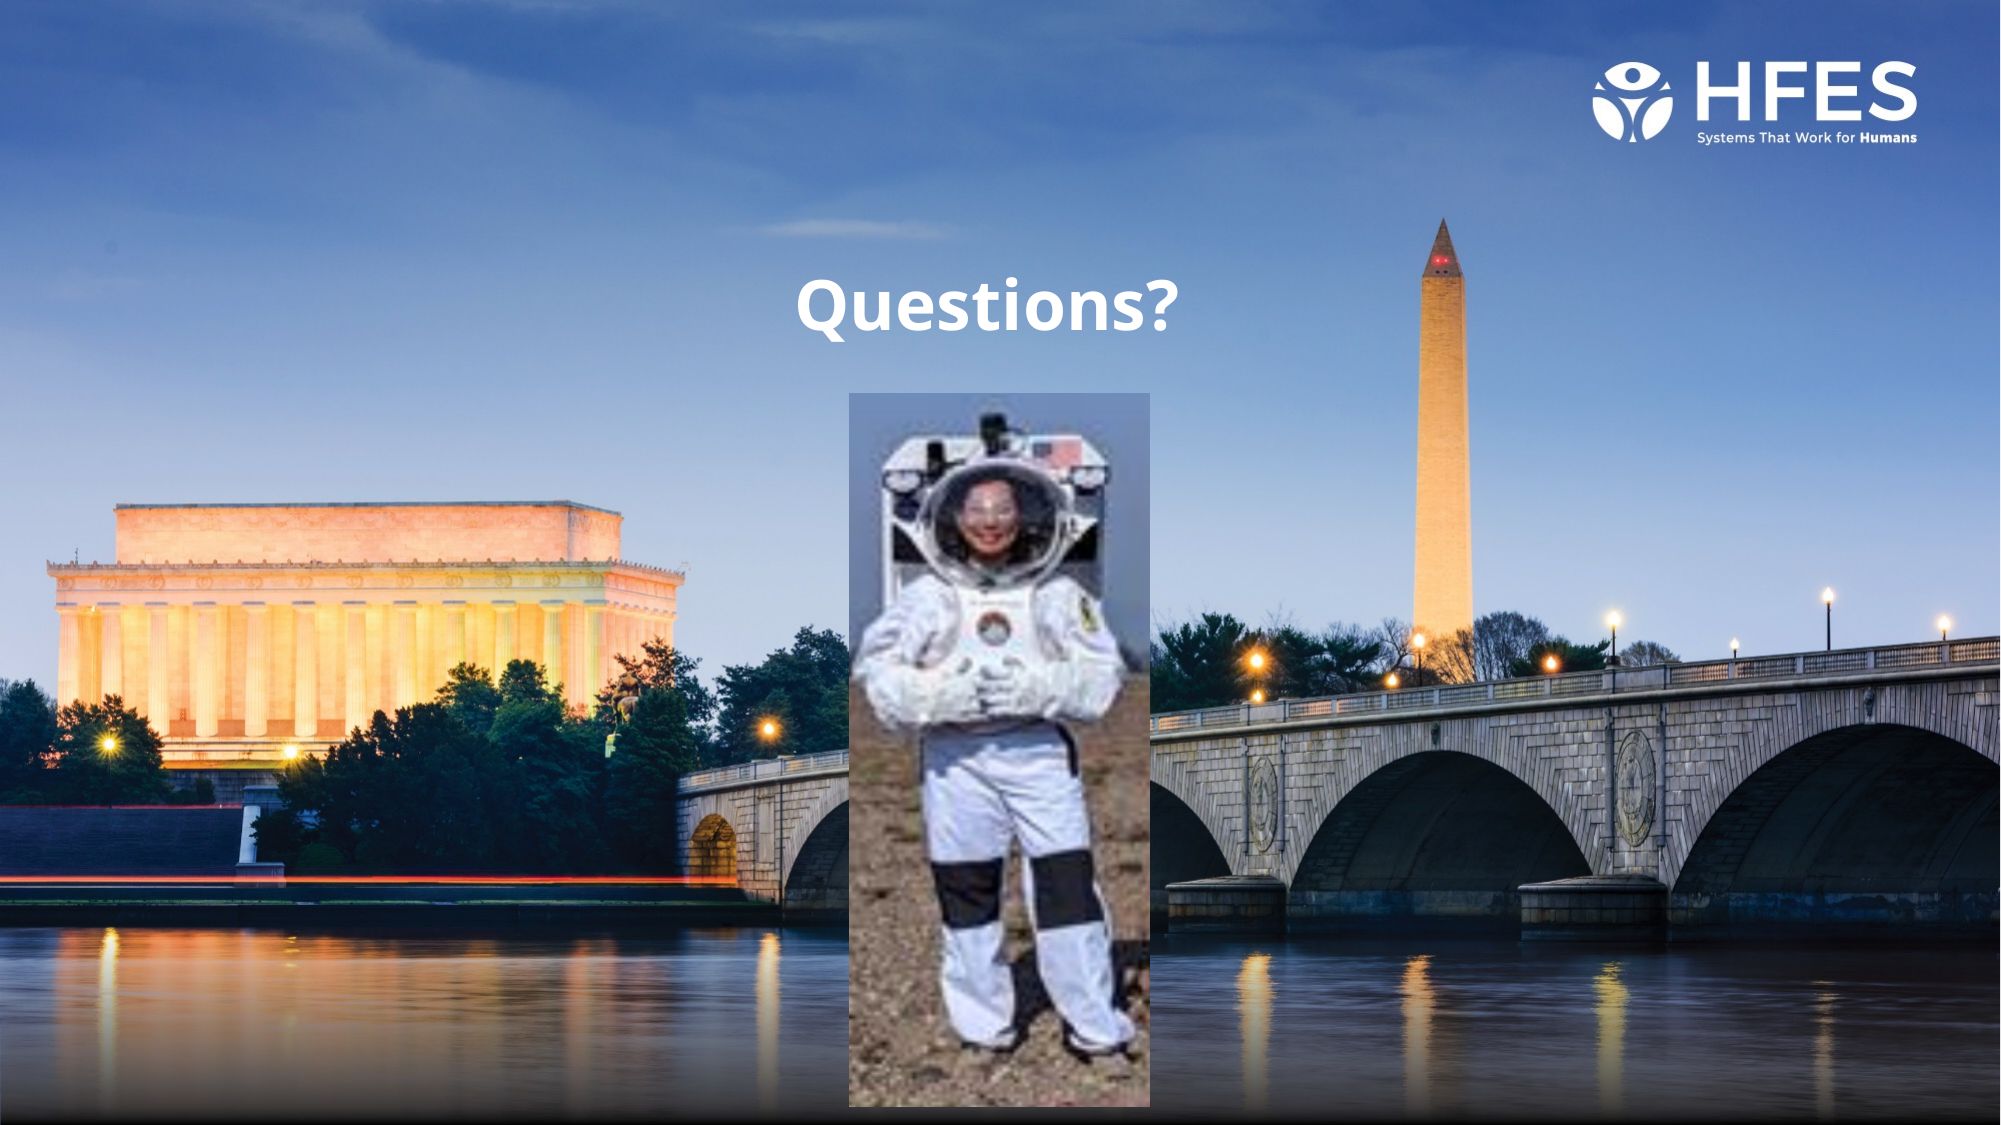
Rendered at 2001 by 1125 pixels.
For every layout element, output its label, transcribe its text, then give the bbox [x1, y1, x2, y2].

picture [0, 0, 2001, 1125]
text_box Questions? [779, 262, 1220, 394]
